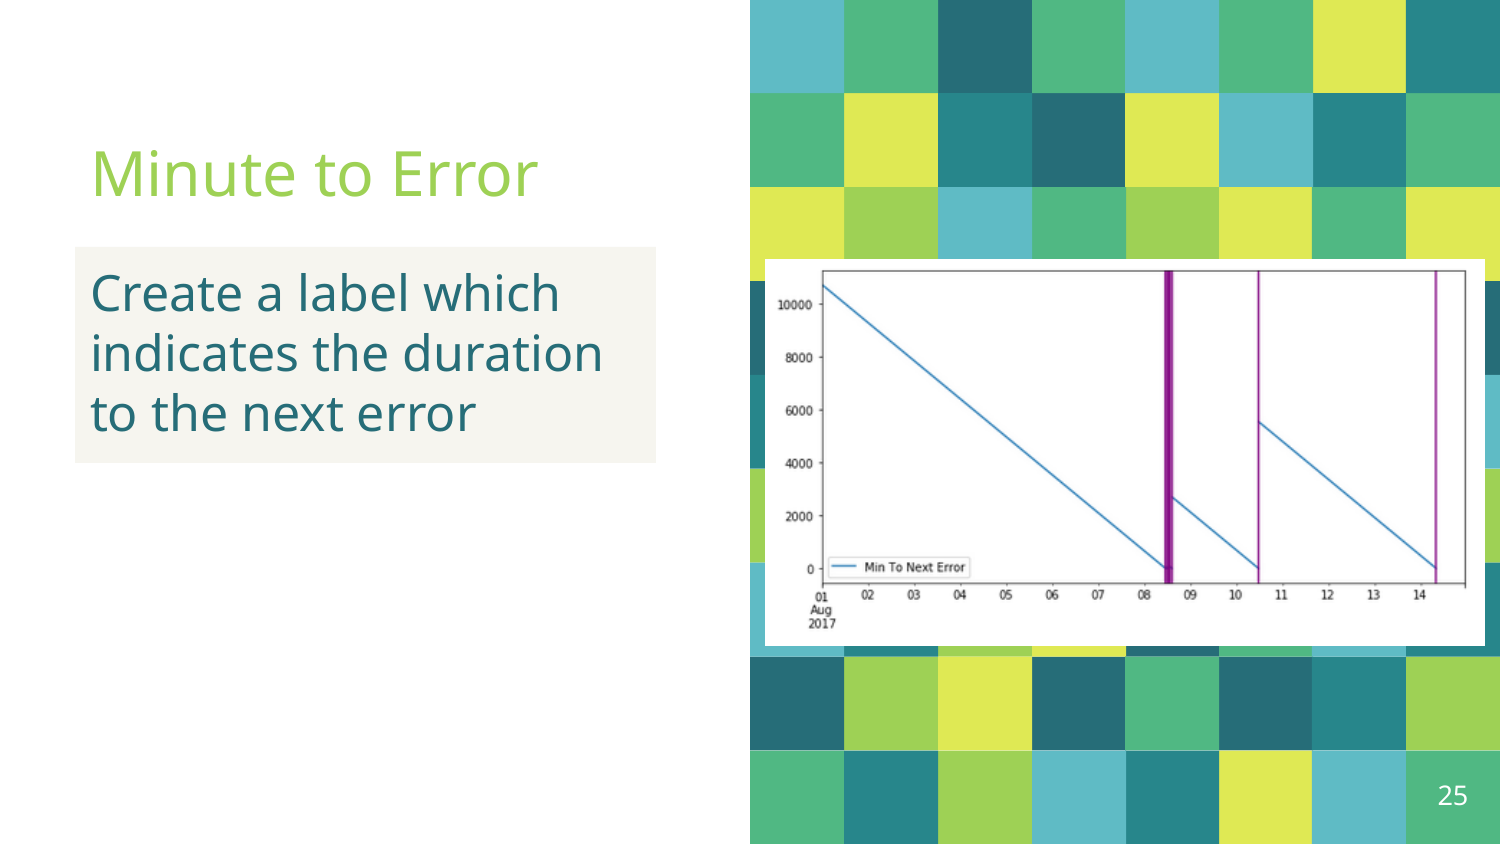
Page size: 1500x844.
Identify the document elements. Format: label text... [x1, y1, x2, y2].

picture [765, 258, 1485, 646]
title Minute to Error [75, 83, 656, 225]
list Create a label which indicates the duration to the next error [75, 246, 656, 463]
slide_number 25 [1405, 749, 1500, 844]
